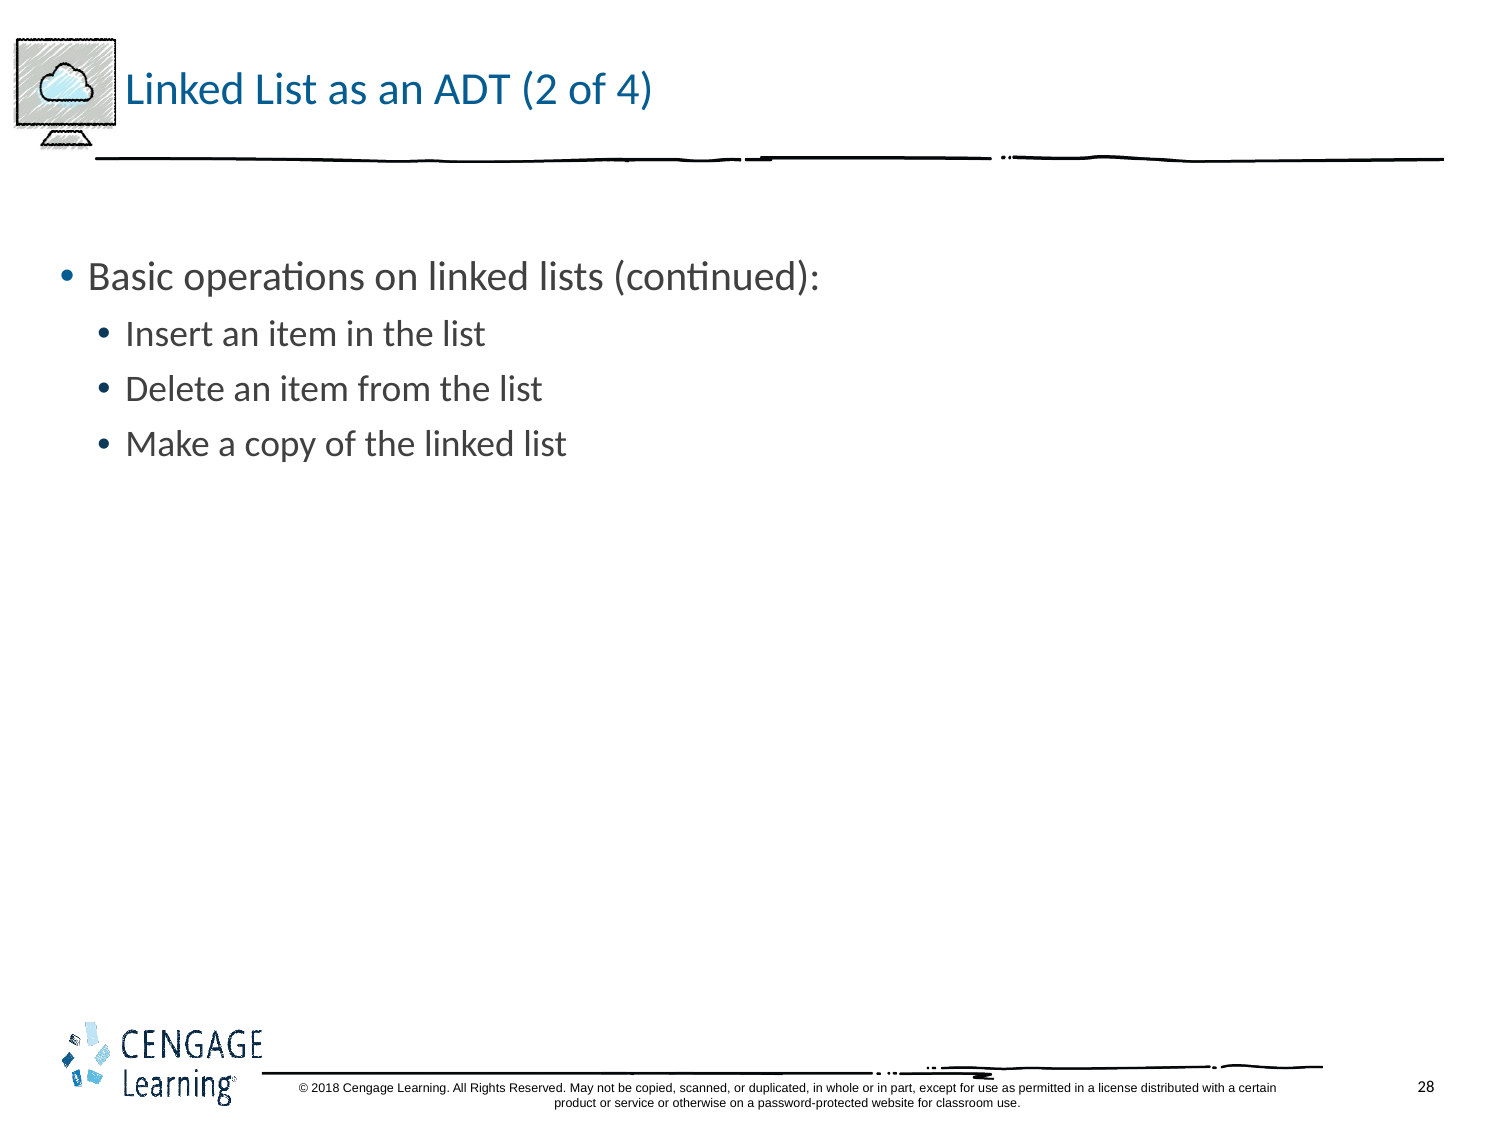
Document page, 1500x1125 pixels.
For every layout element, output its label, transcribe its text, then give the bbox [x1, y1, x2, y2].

list Basic operations on linked lists (continued): Insert an item in the list Delete an item from the list Make a copy of the linked list [59, 252, 1441, 468]
picture [12, 36, 117, 151]
picture [62, 1022, 1323, 1106]
title Linked List as an ADT (2 of 4) [125, 66, 1442, 116]
picture [95, 155, 1444, 163]
